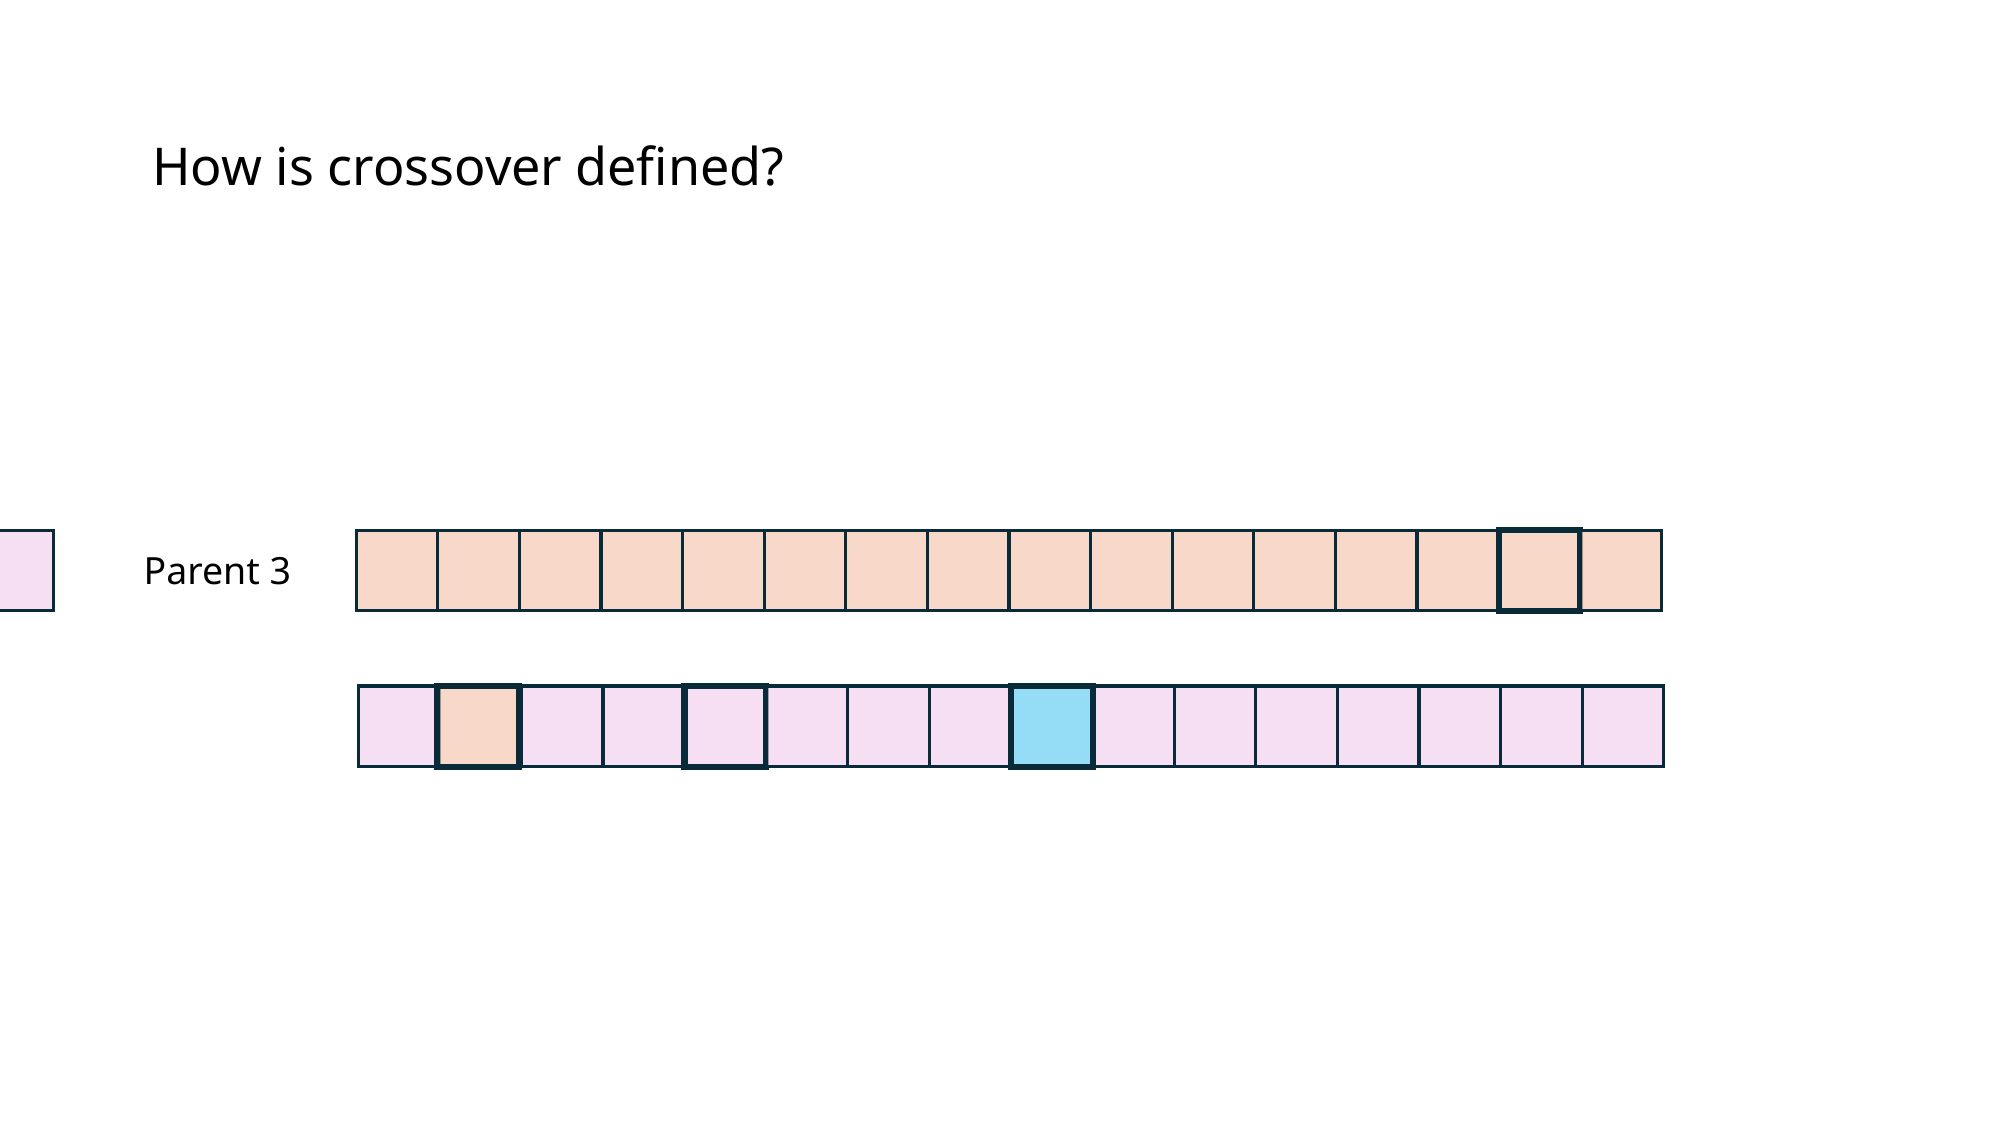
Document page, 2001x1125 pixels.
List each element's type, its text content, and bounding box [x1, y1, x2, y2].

text_box [1089, 529, 1171, 612]
text_box [599, 529, 681, 612]
text_box [1336, 684, 1418, 768]
title How is crossover defined? [137, 59, 1863, 278]
text_box [0, 529, 55, 612]
text_box [1254, 684, 1336, 768]
text_box [681, 529, 763, 612]
text_box [1334, 529, 1415, 612]
text_box [846, 684, 928, 768]
text_box [765, 684, 846, 768]
text_box [1415, 529, 1497, 612]
text_box [1418, 684, 1499, 768]
text_box [928, 684, 1010, 768]
text_box [926, 529, 1011, 612]
text_box [1094, 684, 1173, 768]
text_box [763, 529, 844, 612]
text_box [1011, 529, 1089, 612]
text_box [355, 529, 436, 612]
text_box [436, 529, 518, 612]
text_box [683, 684, 765, 768]
text_box [1010, 684, 1094, 768]
text_box [1171, 529, 1252, 612]
text_box [1579, 529, 1663, 612]
text_box [436, 684, 520, 768]
text_box [1252, 529, 1334, 612]
text_box Parent 3 [128, 539, 307, 600]
text_box [844, 529, 926, 612]
text_box [1173, 684, 1254, 768]
text_box [601, 684, 683, 768]
text_box [357, 684, 436, 768]
text_box [1581, 684, 1665, 768]
text_box [518, 529, 599, 612]
text_box [1499, 684, 1581, 768]
text_box [1497, 529, 1579, 612]
text_box [520, 684, 601, 768]
